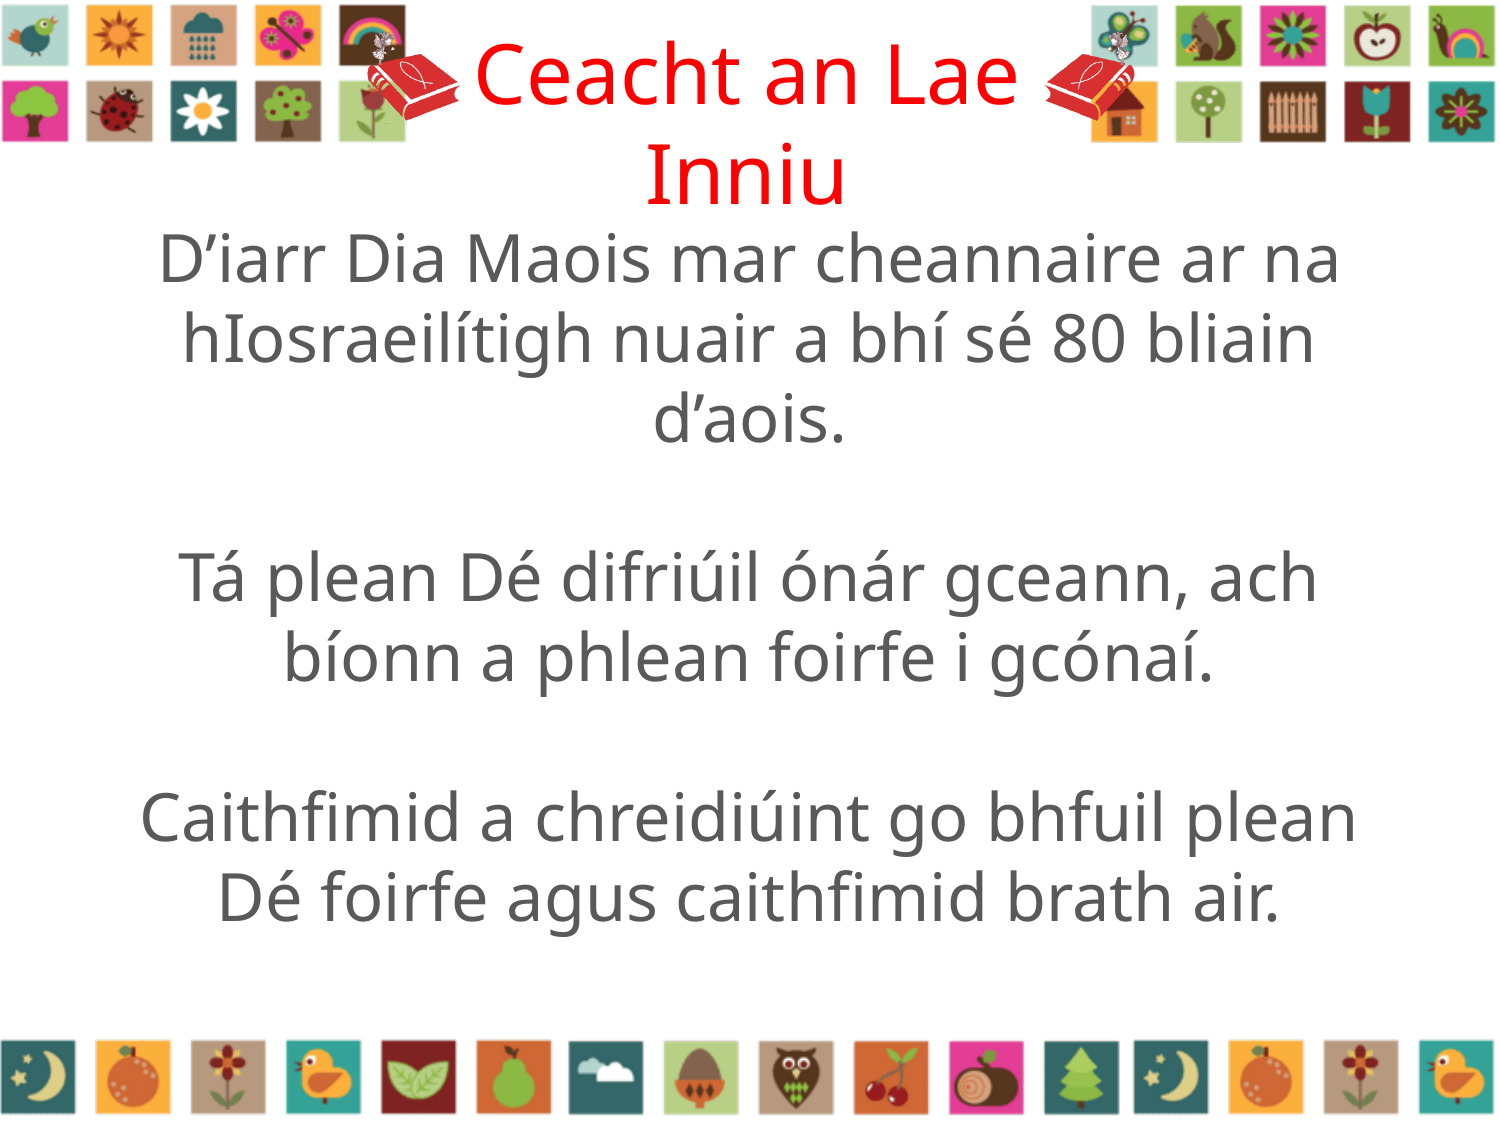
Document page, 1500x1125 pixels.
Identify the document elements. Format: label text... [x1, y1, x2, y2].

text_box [0, 1028, 1500, 1118]
text_box Ceacht an Lae Inniu [414, 13, 1080, 208]
text_box D’iarr Dia Maois mar cheannaire ar na hIosraeilítigh nuair a bhí sé 80 bliain d’aois. Tá plean Dé difriúil ónár gceann, ach bíonn a phlean foirfe i gcónaí. Caithfimid a chreidiúint go bhfuil plean Dé foirfe agus caithfimid brath air. [76, 208, 1424, 943]
picture [0, 3, 492, 150]
picture [1013, 3, 1500, 150]
